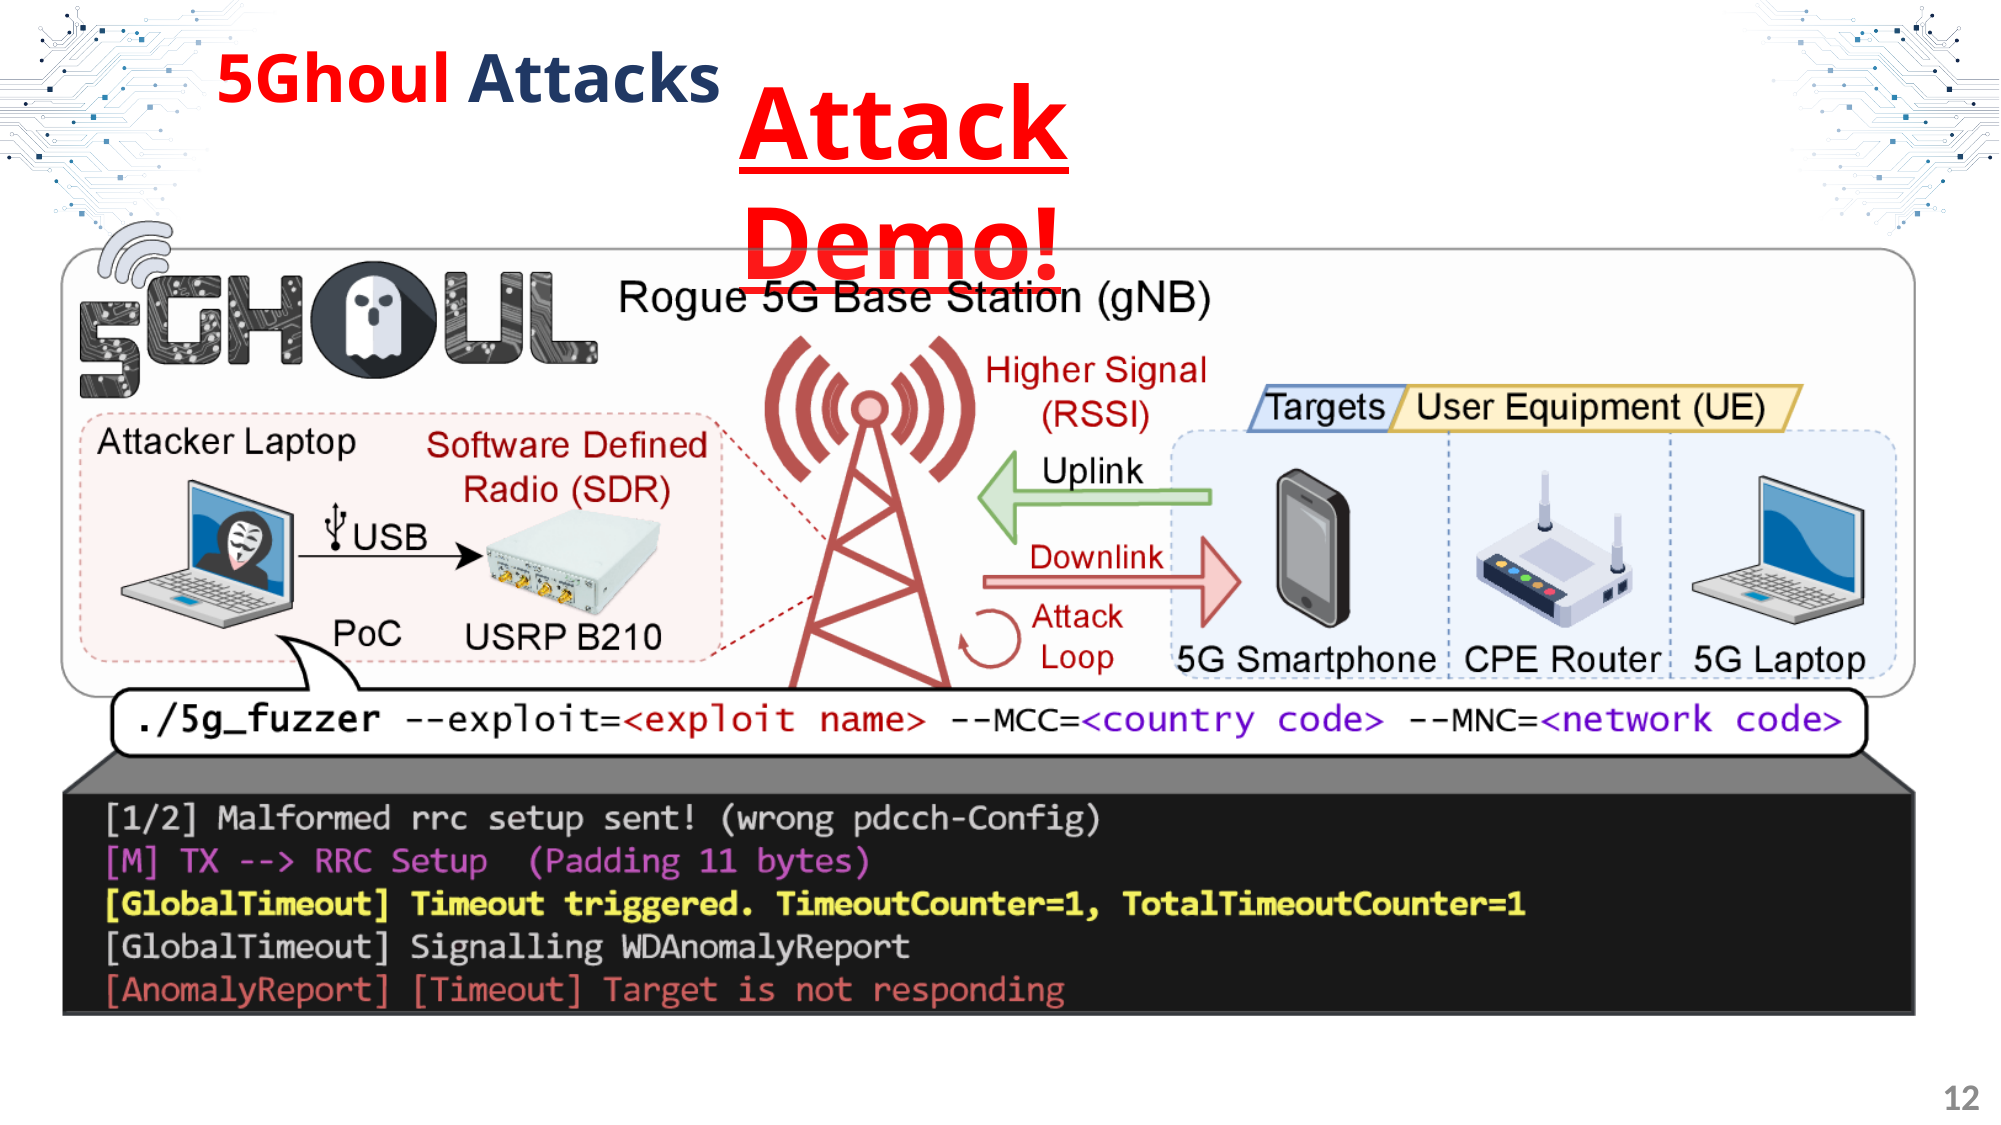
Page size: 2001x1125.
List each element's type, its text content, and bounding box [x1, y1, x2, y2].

picture [0, 0, 2000, 1021]
text_box Attack Demo! [739, 137, 1337, 220]
slide_number 12 [1528, 1071, 1996, 1119]
text_box 5Ghoul Attacks [215, 33, 1829, 117]
